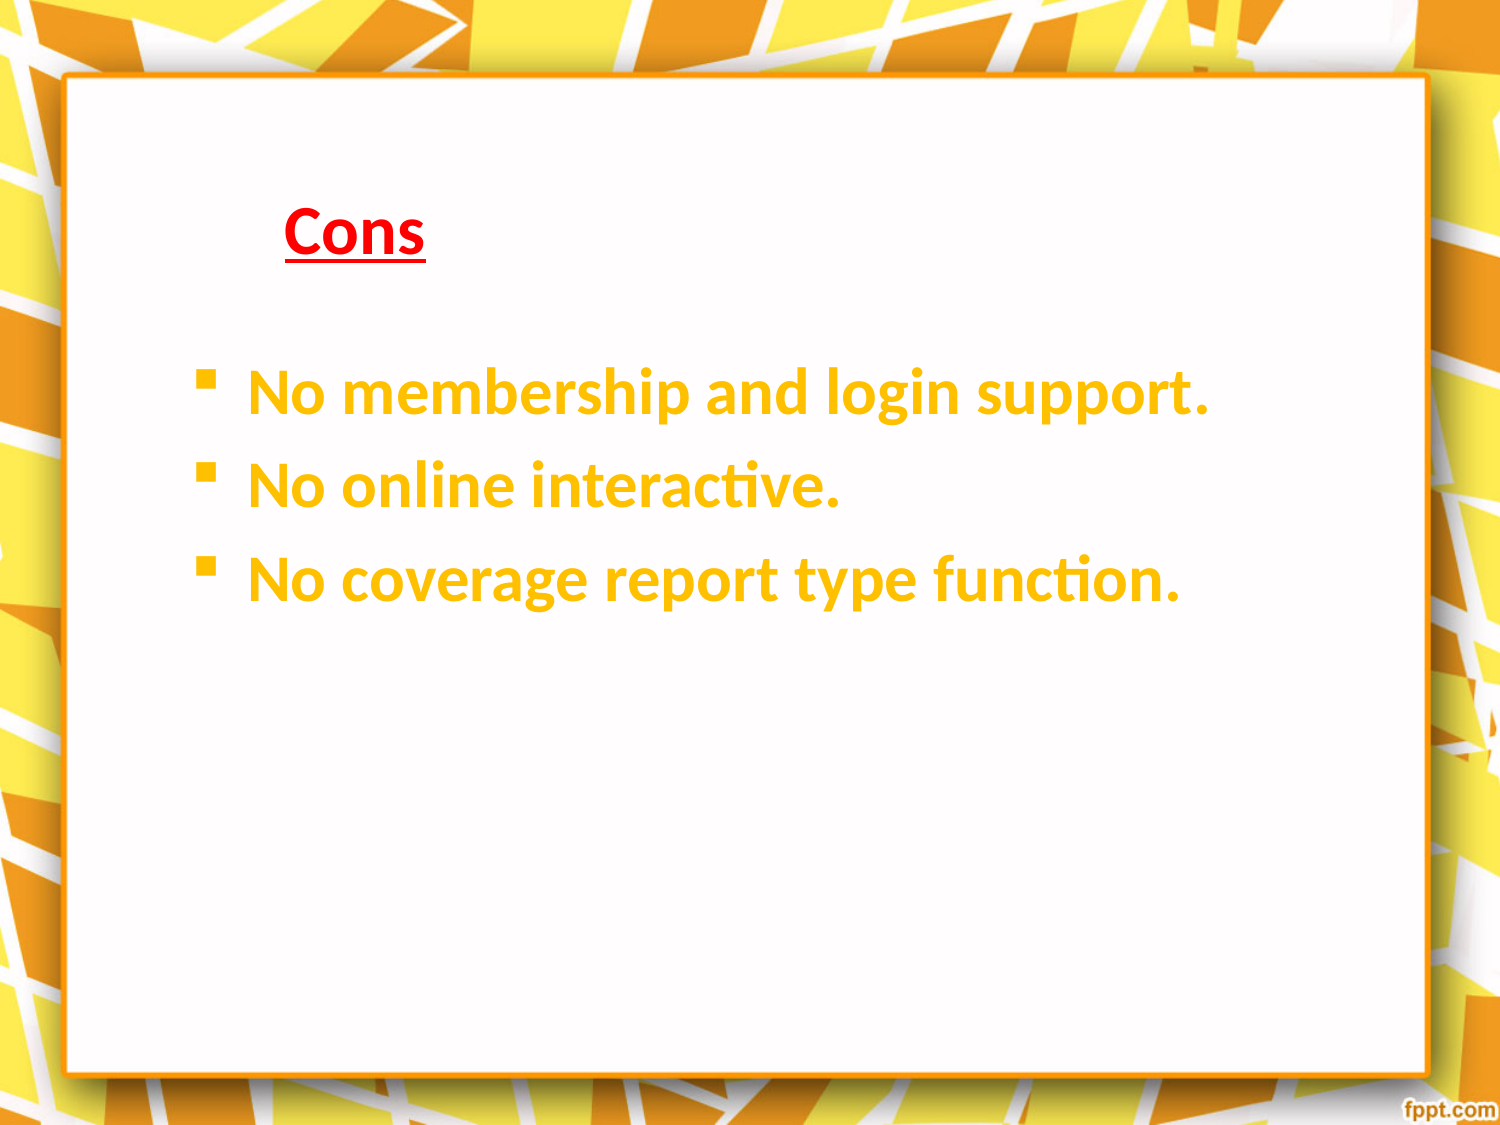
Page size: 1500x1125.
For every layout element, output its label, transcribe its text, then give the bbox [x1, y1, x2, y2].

title Cons [269, 175, 1421, 276]
list No membership and login support. No online interactive. No coverage report type function. [175, 339, 1328, 1042]
picture [0, 0, 1500, 1125]
